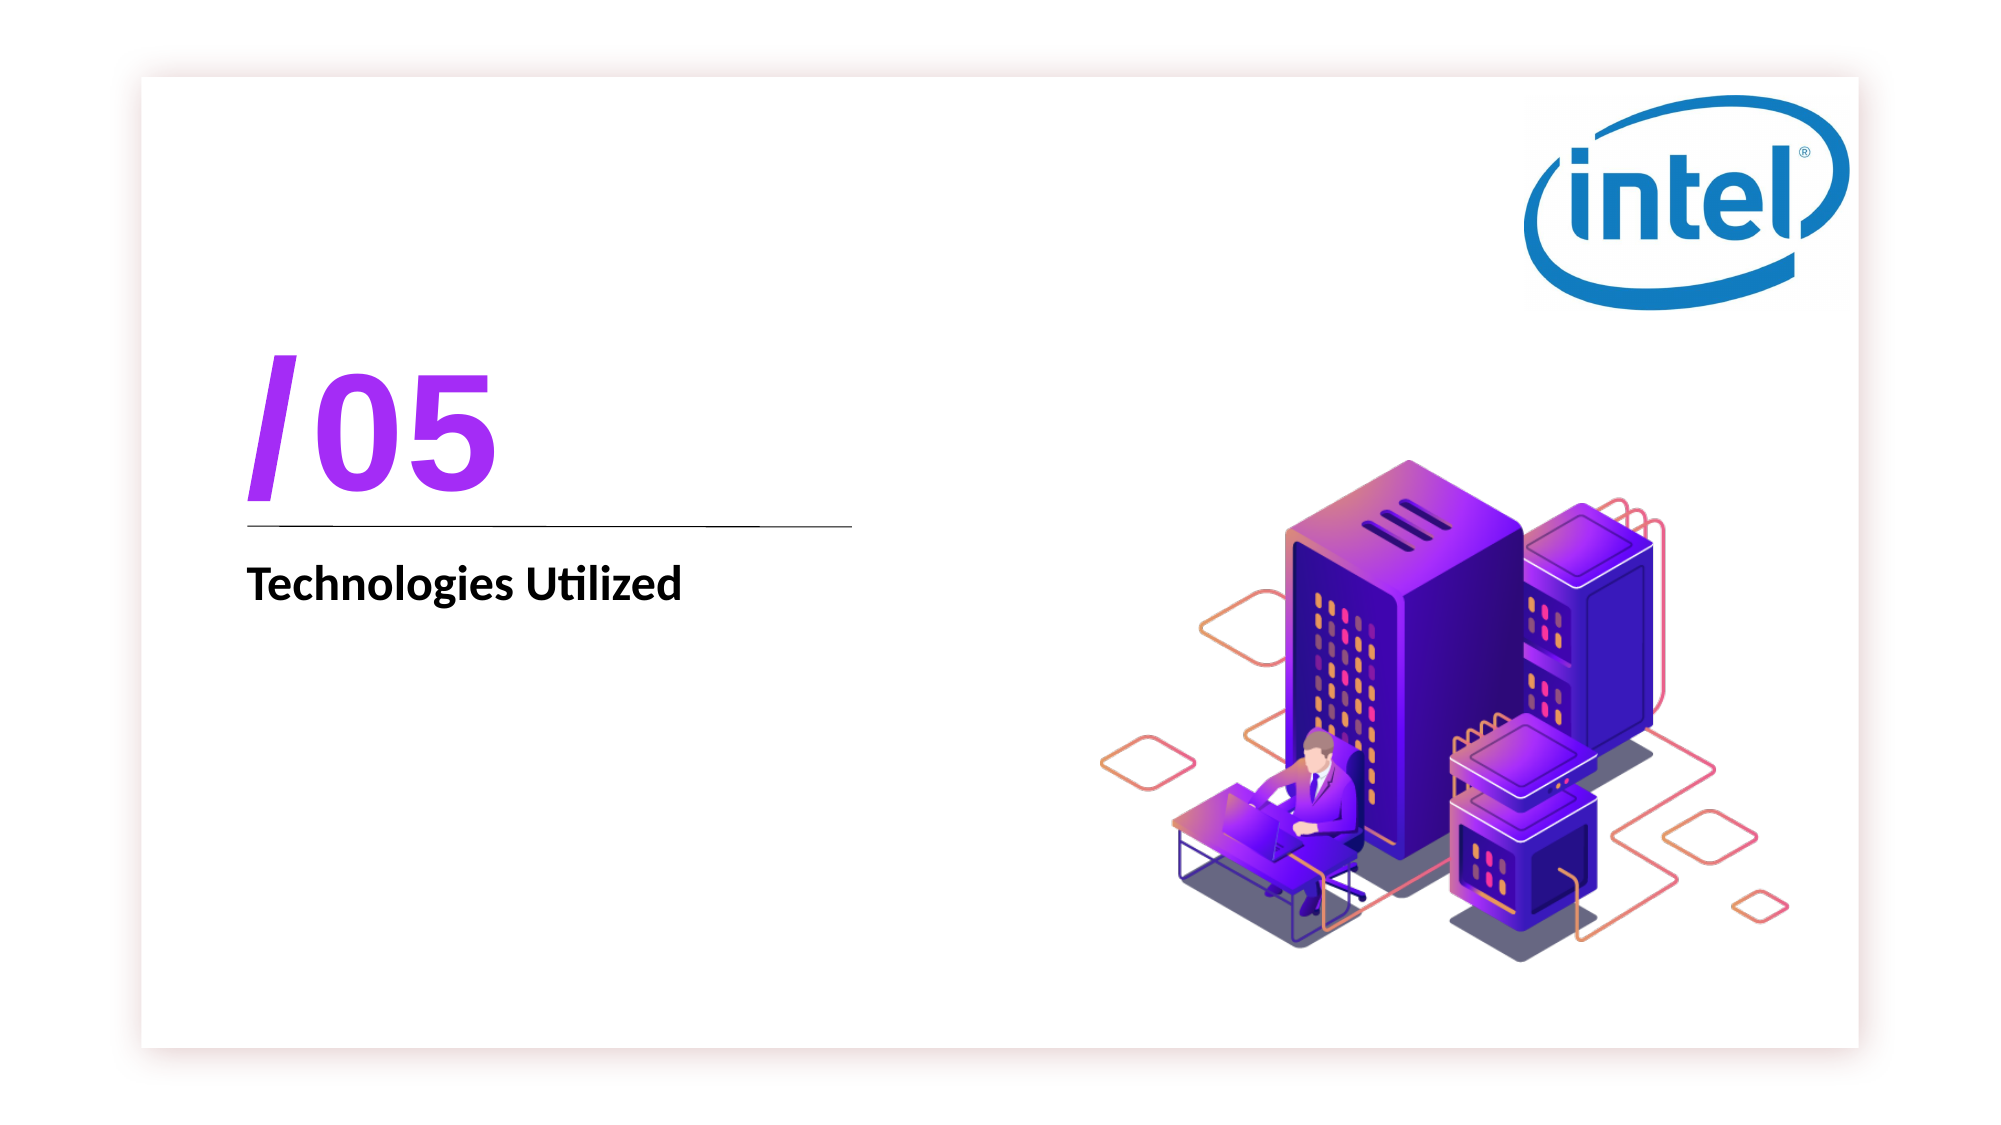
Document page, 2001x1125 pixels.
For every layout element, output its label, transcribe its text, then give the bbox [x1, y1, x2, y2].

picture [1524, 95, 1851, 312]
picture [1100, 460, 1790, 963]
title Technologies Utilized [231, 550, 1121, 698]
text_box 05 [296, 316, 582, 524]
